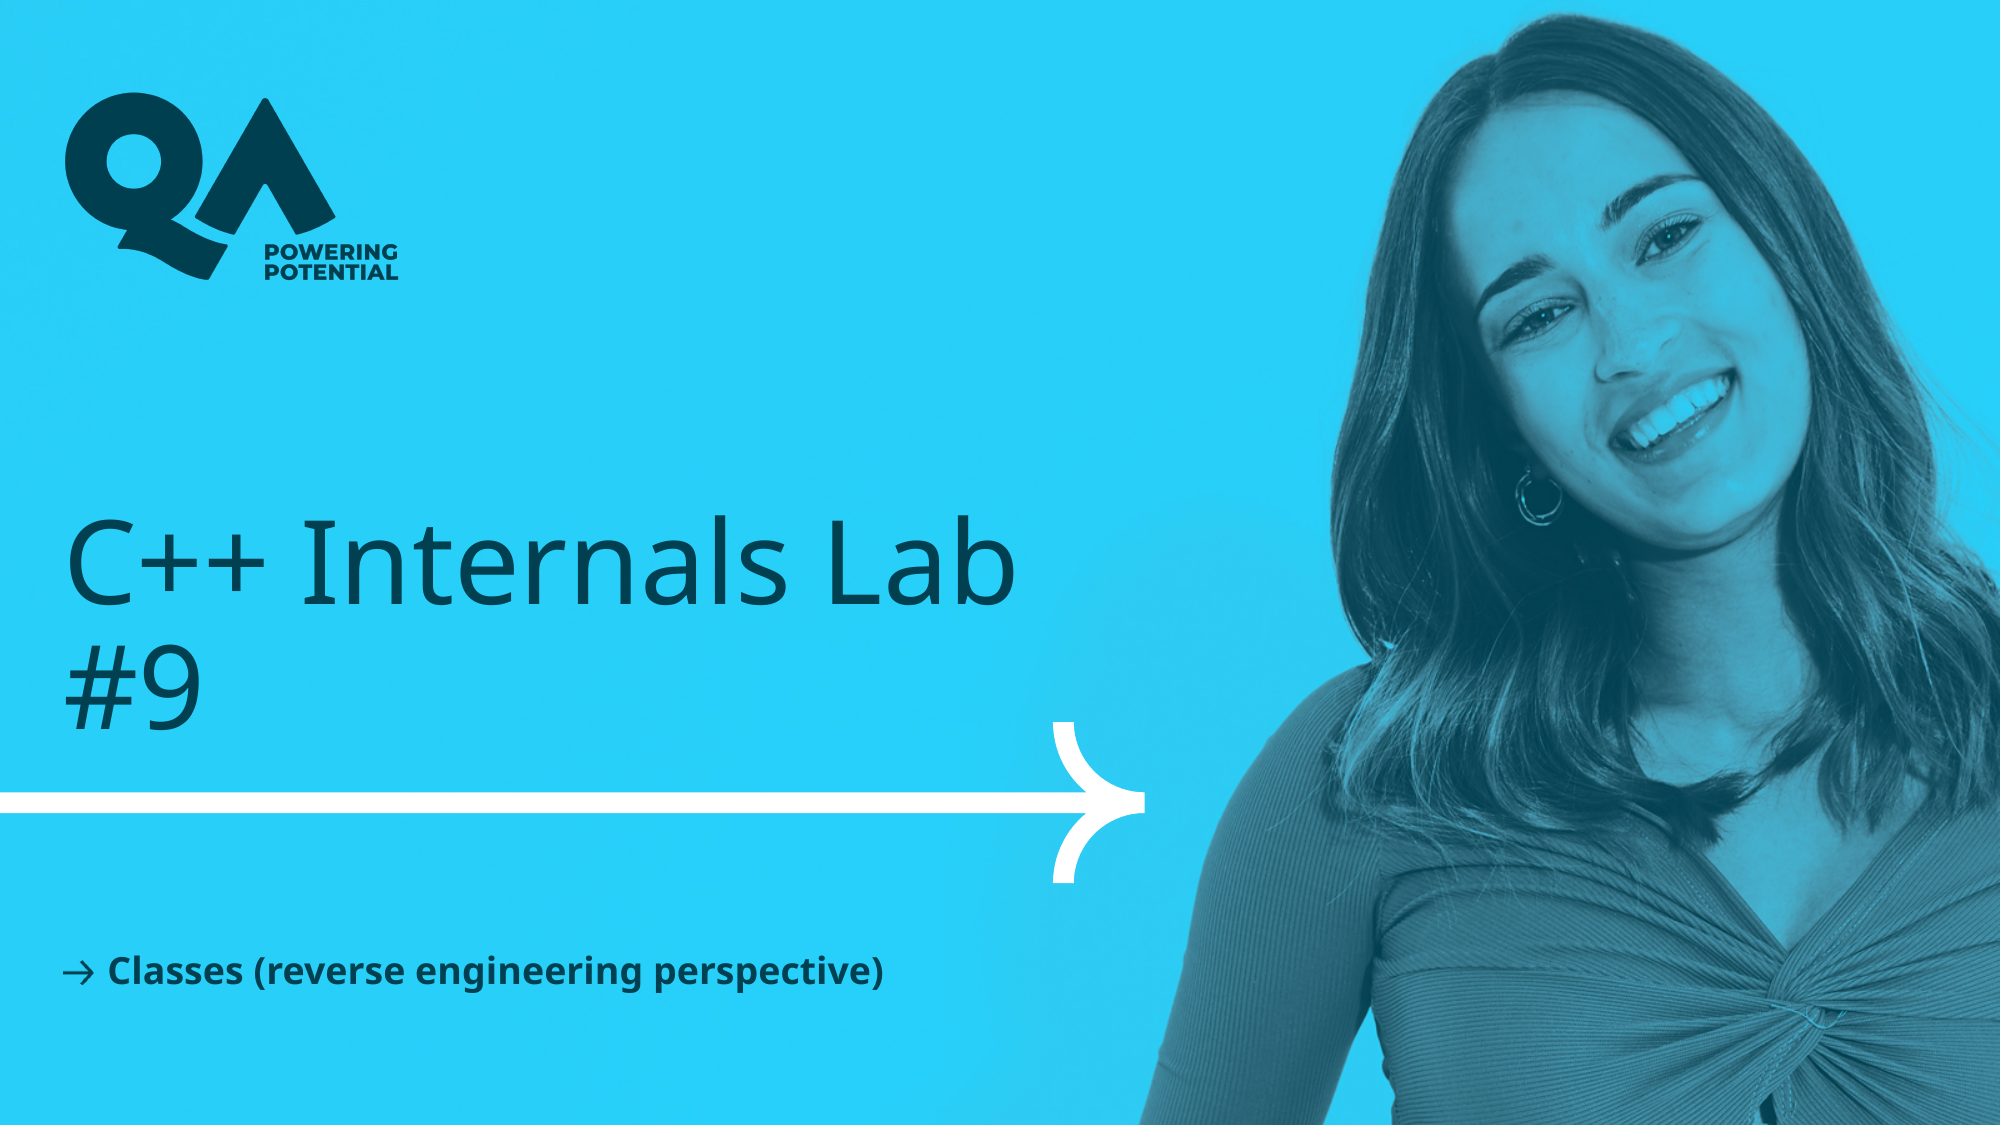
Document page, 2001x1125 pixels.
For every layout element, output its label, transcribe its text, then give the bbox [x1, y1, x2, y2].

list Classes (reverse engineering perspective) [63, 946, 987, 1063]
title C++ Internals Lab #9 [63, 379, 1123, 753]
picture [0, 0, 2000, 1125]
